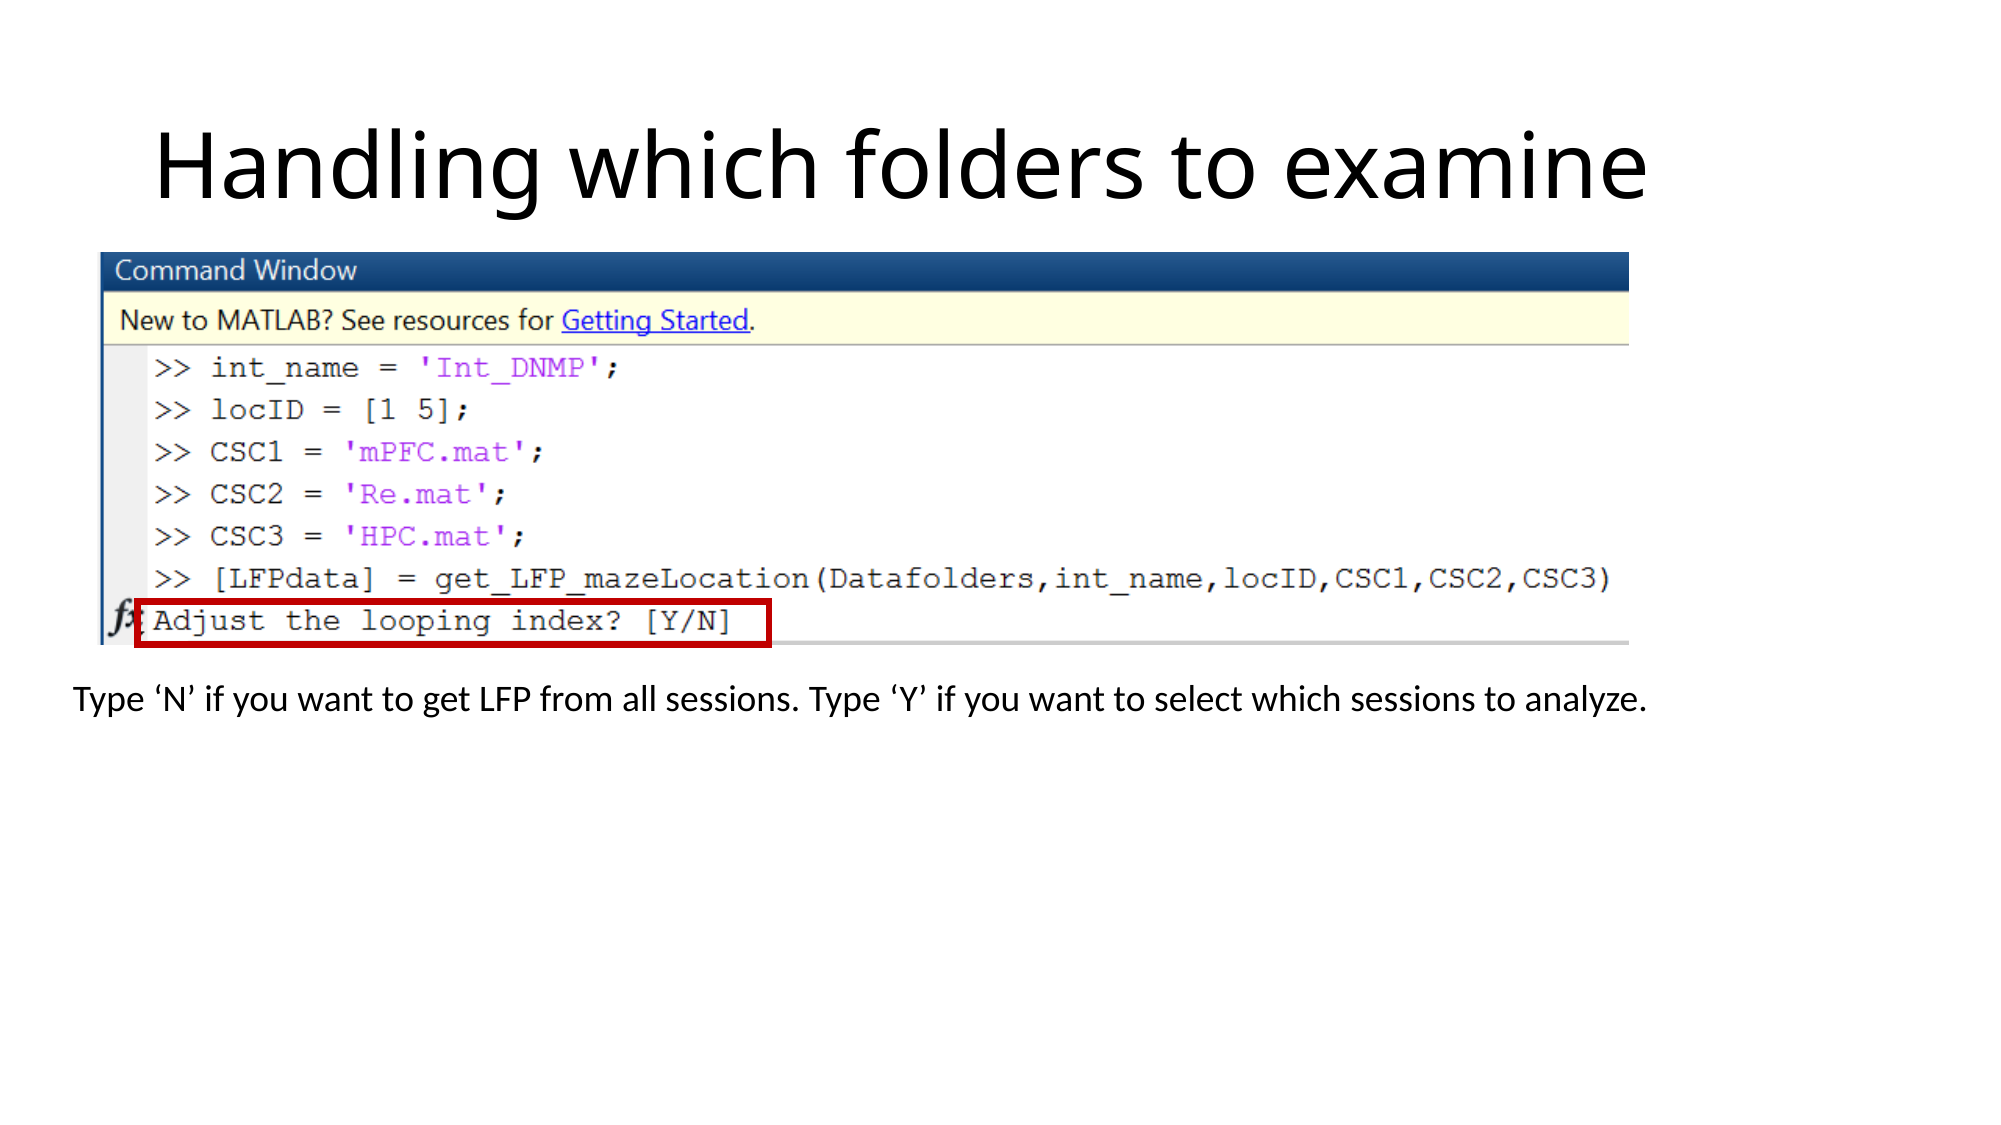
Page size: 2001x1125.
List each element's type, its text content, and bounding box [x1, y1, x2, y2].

picture [97, 252, 1629, 645]
title Handling which folders to examine [137, 59, 1863, 278]
text_box Type ‘N’ if you want to get LFP from all sessions. Type ‘Y’ if you want to select which sessions to analyze. [58, 666, 1712, 726]
